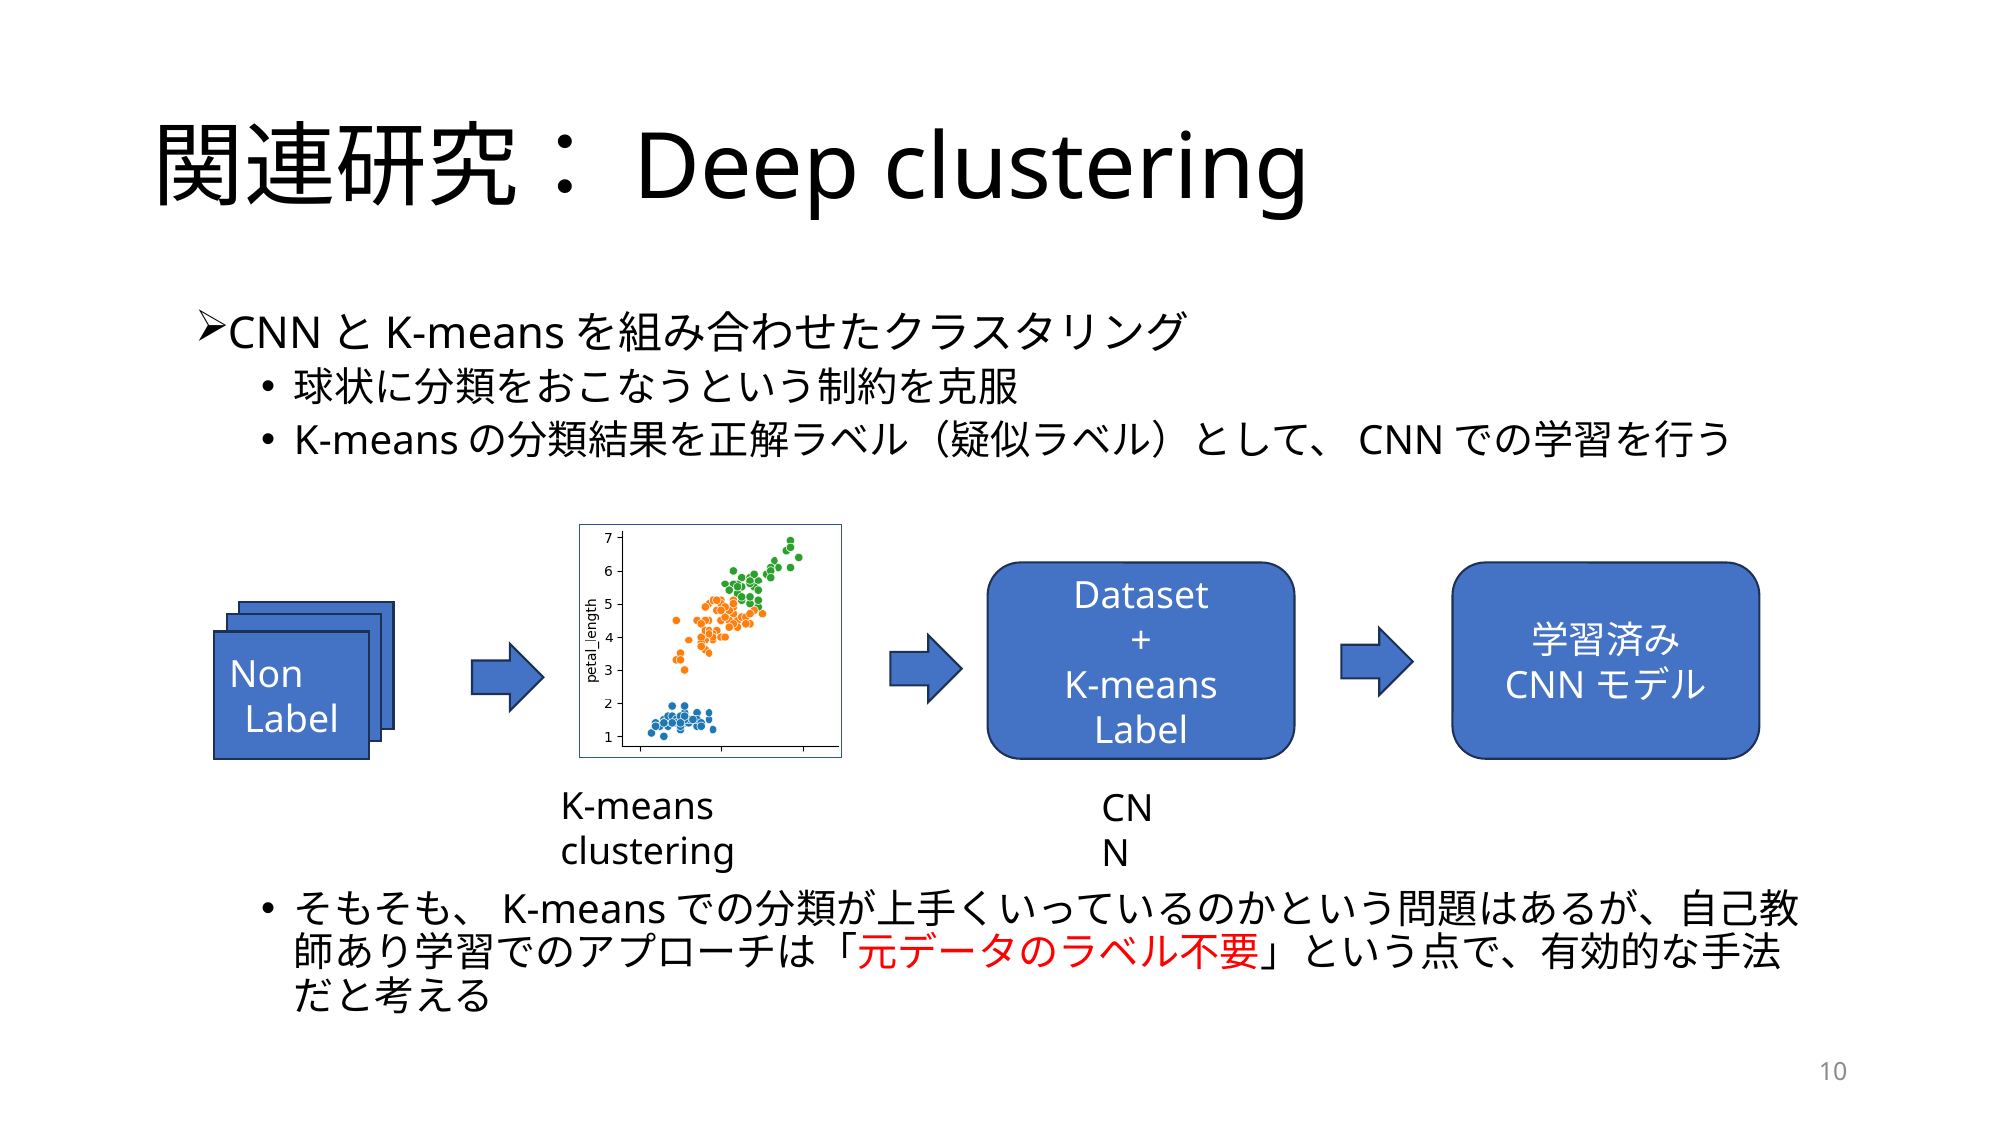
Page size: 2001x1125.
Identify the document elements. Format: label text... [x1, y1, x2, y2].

slide_number 10 [1412, 1042, 1863, 1103]
text_box Dataset + K-means Label [986, 561, 1296, 760]
text_box Non Label [213, 630, 370, 760]
text_box [470, 641, 545, 714]
text_box [889, 632, 964, 705]
title 関連研究：Deep clustering [137, 59, 1863, 278]
text_box Non Lavel [238, 601, 395, 730]
list CNNとK-meansを組み合わせたクラスタリング 球状に分類をおこなうという制約を克服 K-meansの分類結果を正解ラベル（疑似ラベル）として、CNNでの学習を行う そもそも、K-meansでの分類が上手くいっているのかという問題はあるが、自己教師あり学習でのアプローチは「元データのラベル不要」という点で、有効的な手法だと考える [180, 302, 1830, 1029]
text_box Non Lavel [226, 613, 382, 742]
picture [579, 524, 841, 758]
text_box 学習済み CNNモデル [1451, 561, 1761, 760]
text_box [1340, 625, 1415, 698]
text_box CNN [1086, 776, 1196, 882]
text_box K-means clustering [545, 774, 876, 880]
